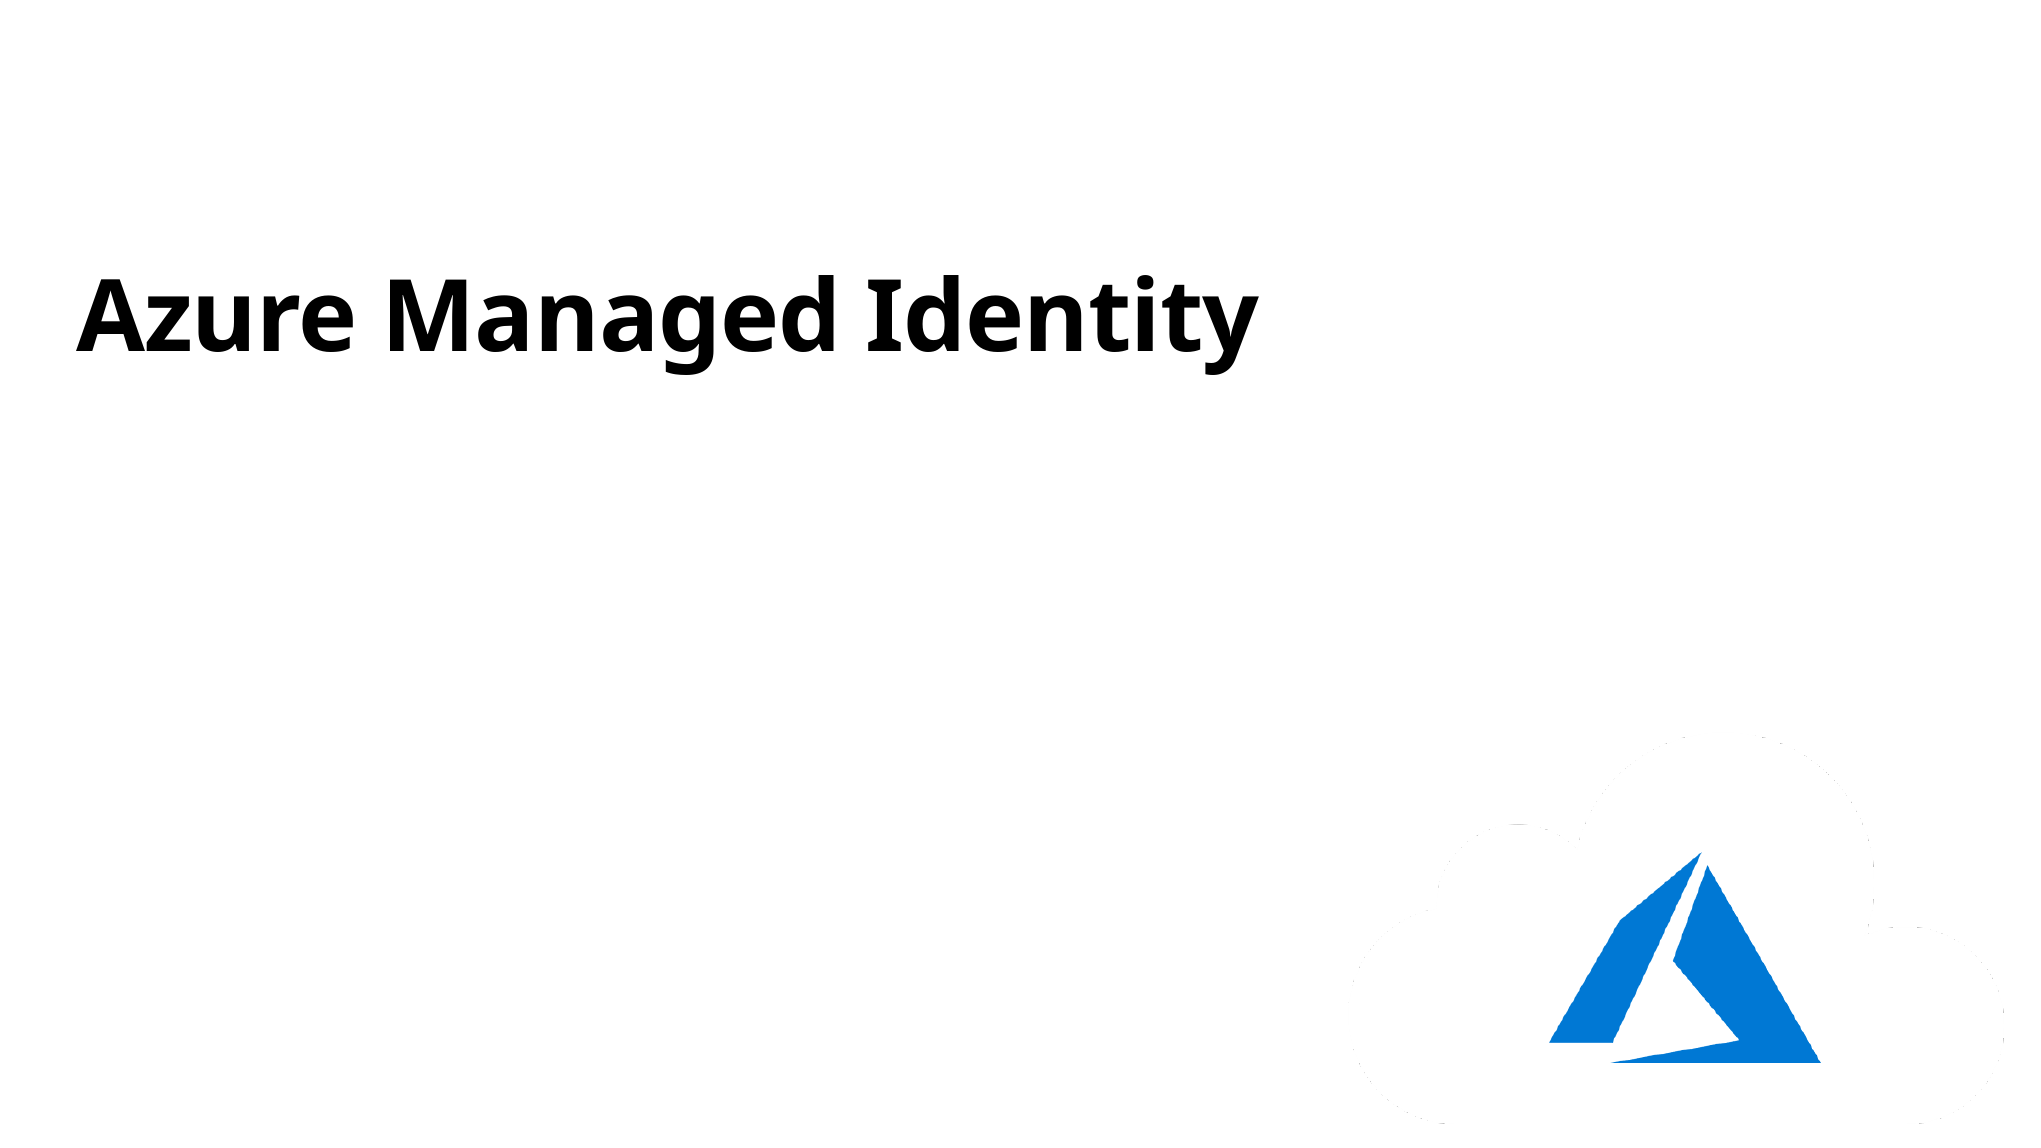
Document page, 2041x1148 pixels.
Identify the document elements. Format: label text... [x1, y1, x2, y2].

title Azure Managed Identity [76, 157, 1324, 753]
picture [1347, 732, 2004, 1124]
